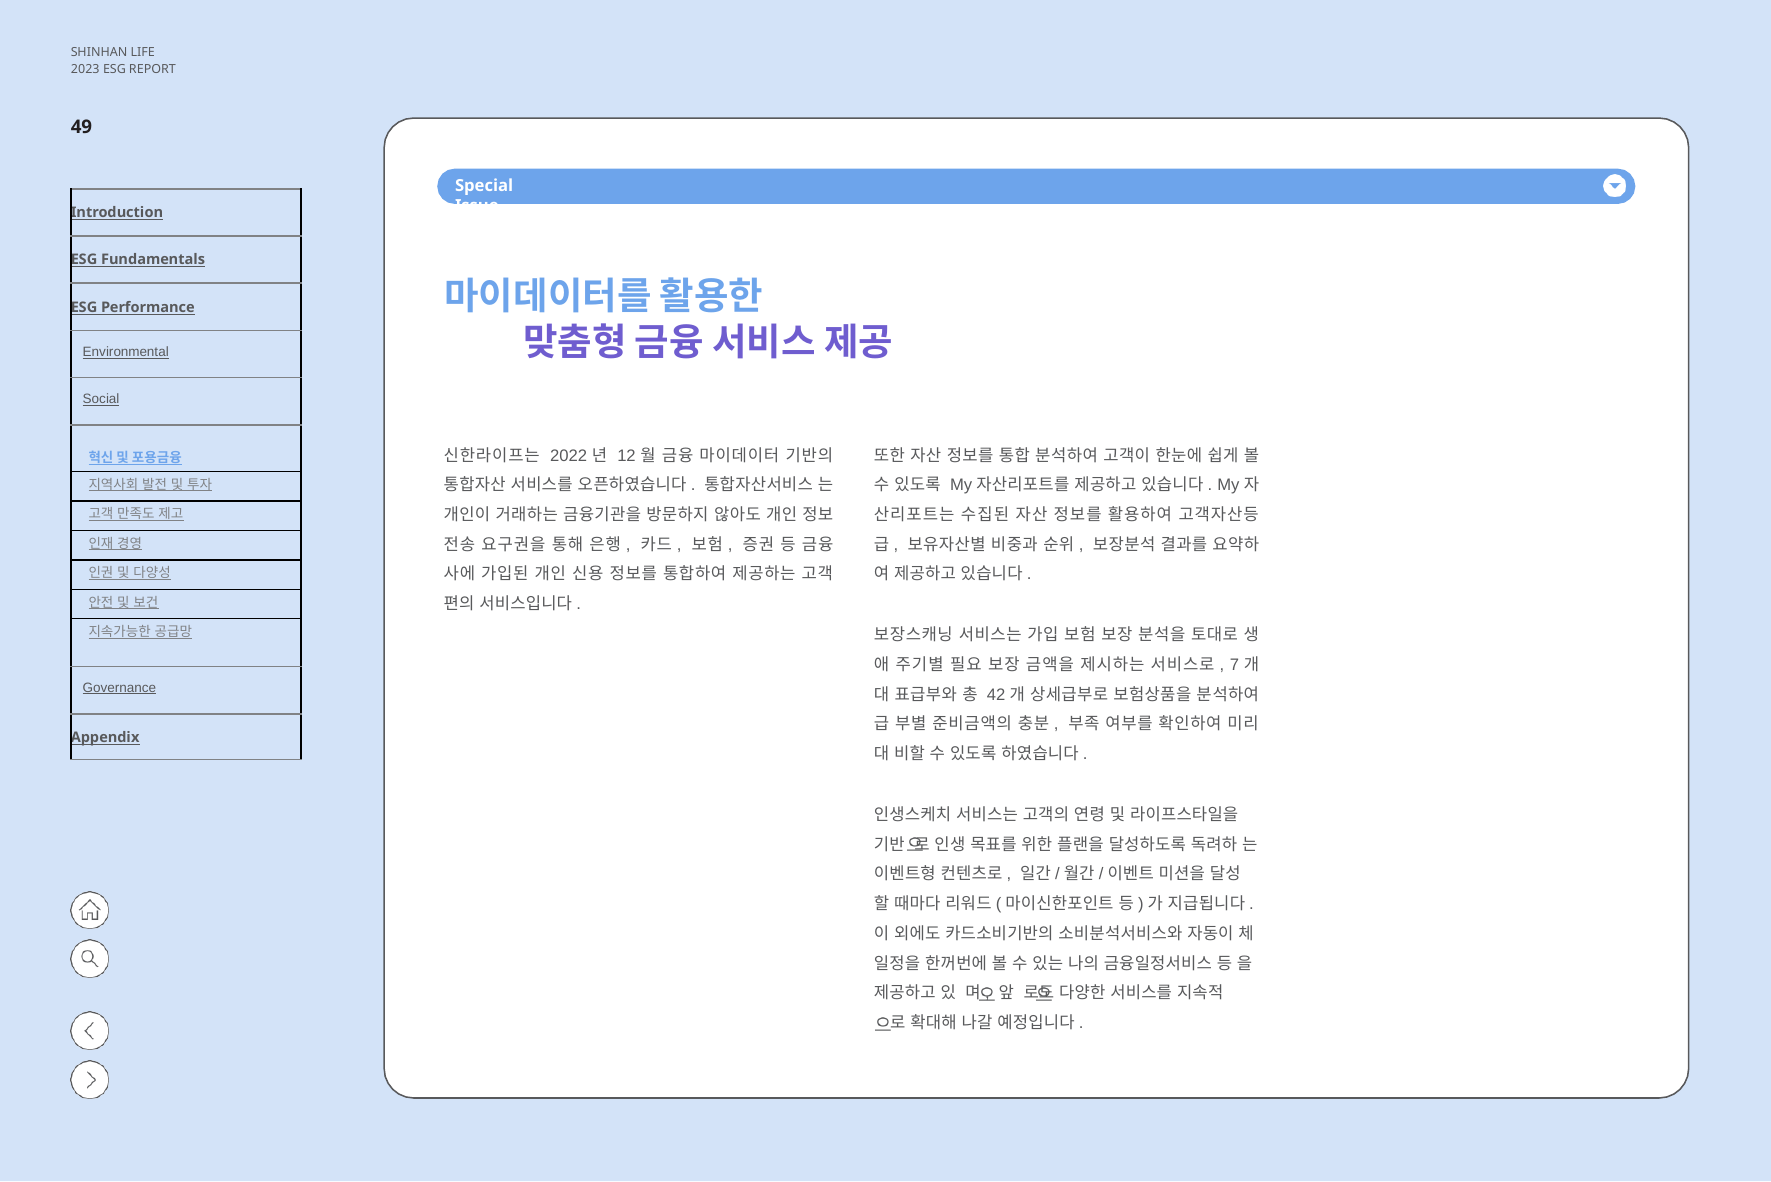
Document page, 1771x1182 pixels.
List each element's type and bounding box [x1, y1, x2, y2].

table_cell [72, 531, 300, 559]
table_cell [72, 284, 300, 330]
text_box [0, 0, 1771, 1182]
picture [70, 1011, 109, 1050]
table_header [72, 190, 300, 235]
table_cell [72, 590, 300, 618]
table_cell [72, 331, 300, 377]
picture [70, 939, 109, 979]
table_cell [72, 237, 300, 282]
table_cell [72, 619, 300, 666]
table_cell [72, 561, 300, 589]
table_cell [72, 426, 300, 471]
table_cell [72, 502, 300, 530]
table_cell [72, 378, 300, 424]
table_cell [72, 472, 300, 500]
table_cell [72, 715, 300, 759]
picture [70, 1060, 109, 1099]
table_cell [72, 667, 300, 713]
picture [70, 890, 109, 930]
